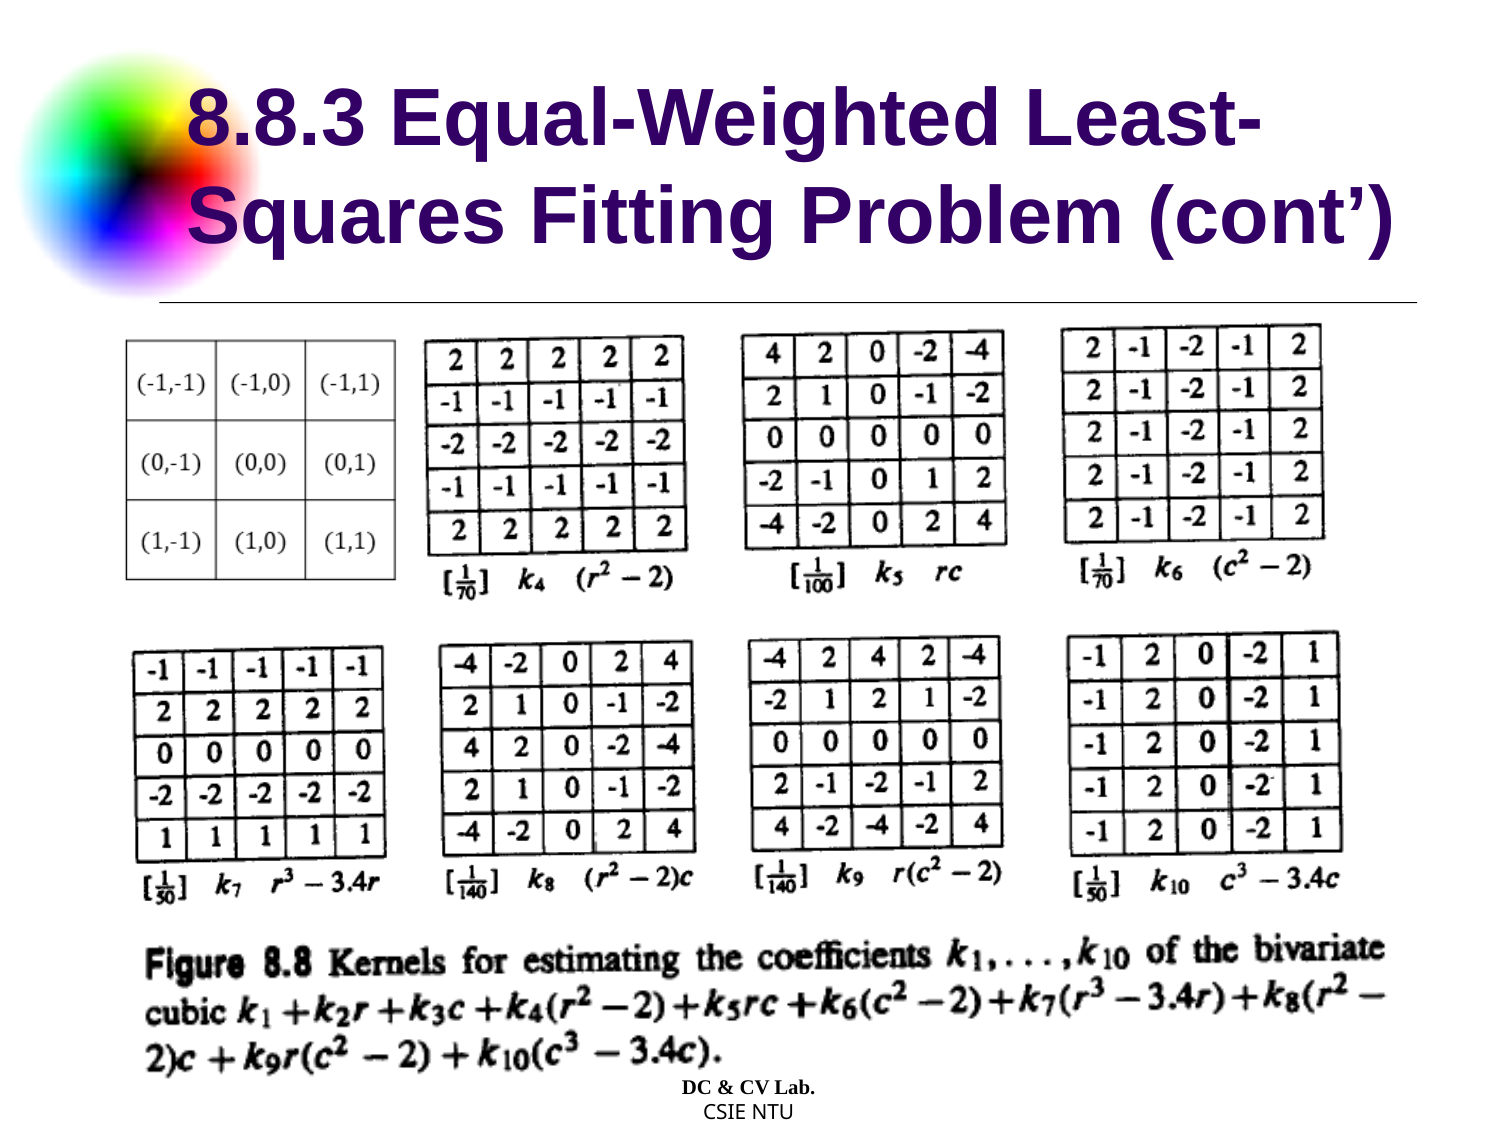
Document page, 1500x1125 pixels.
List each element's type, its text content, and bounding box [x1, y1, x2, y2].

title 8.8.3 Equal-Weighted Least-Squares Fitting Problem (cont’) [171, 54, 1500, 268]
picture [0, 42, 272, 318]
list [1036, 615, 1368, 908]
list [407, 316, 1341, 605]
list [110, 631, 1015, 911]
footer DC & CV Lab. CSIE NTU [511, 1090, 987, 1125]
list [123, 909, 1400, 1083]
picture [121, 337, 400, 583]
